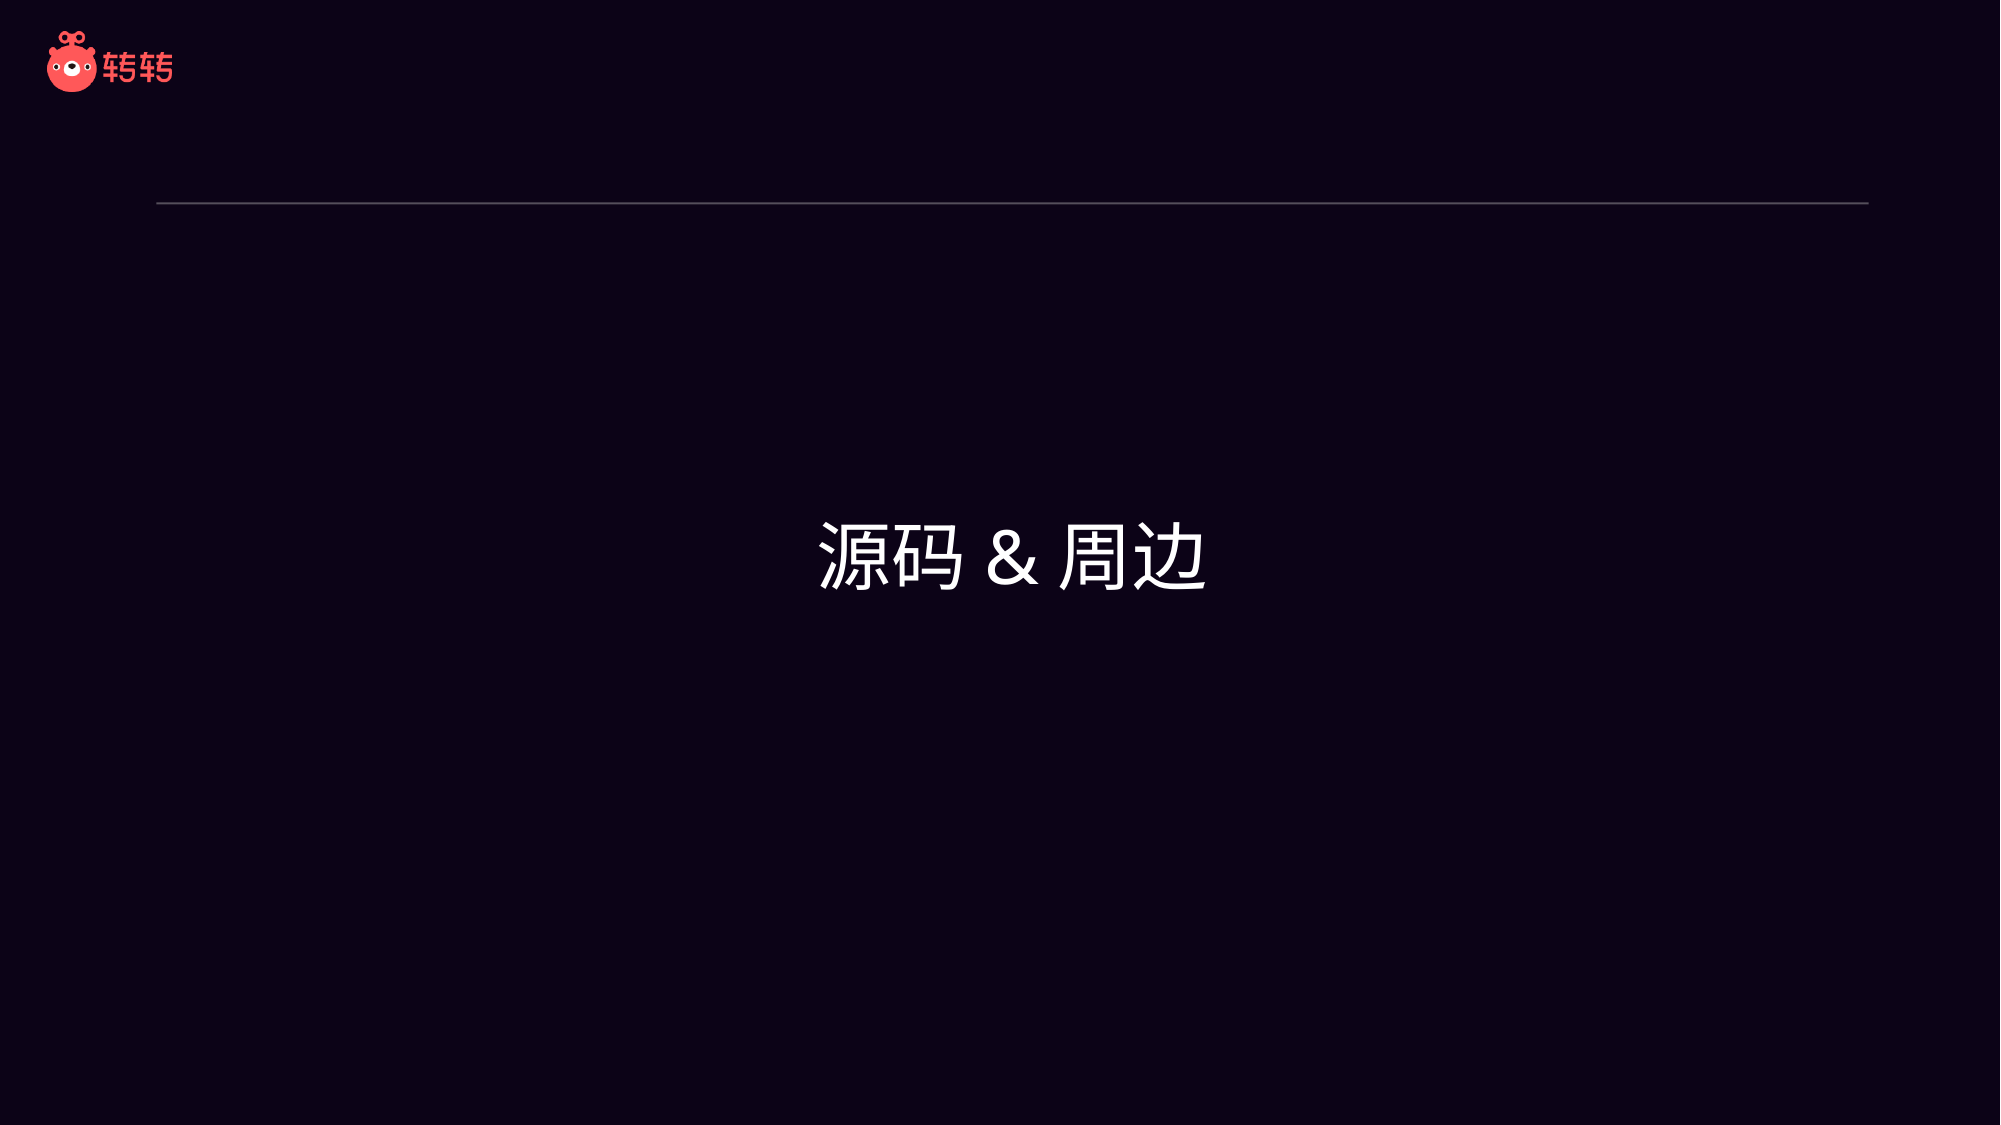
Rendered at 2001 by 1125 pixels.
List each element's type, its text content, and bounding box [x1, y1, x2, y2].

picture [47, 31, 172, 92]
list 源码&周边 [162, 301, 1863, 1015]
